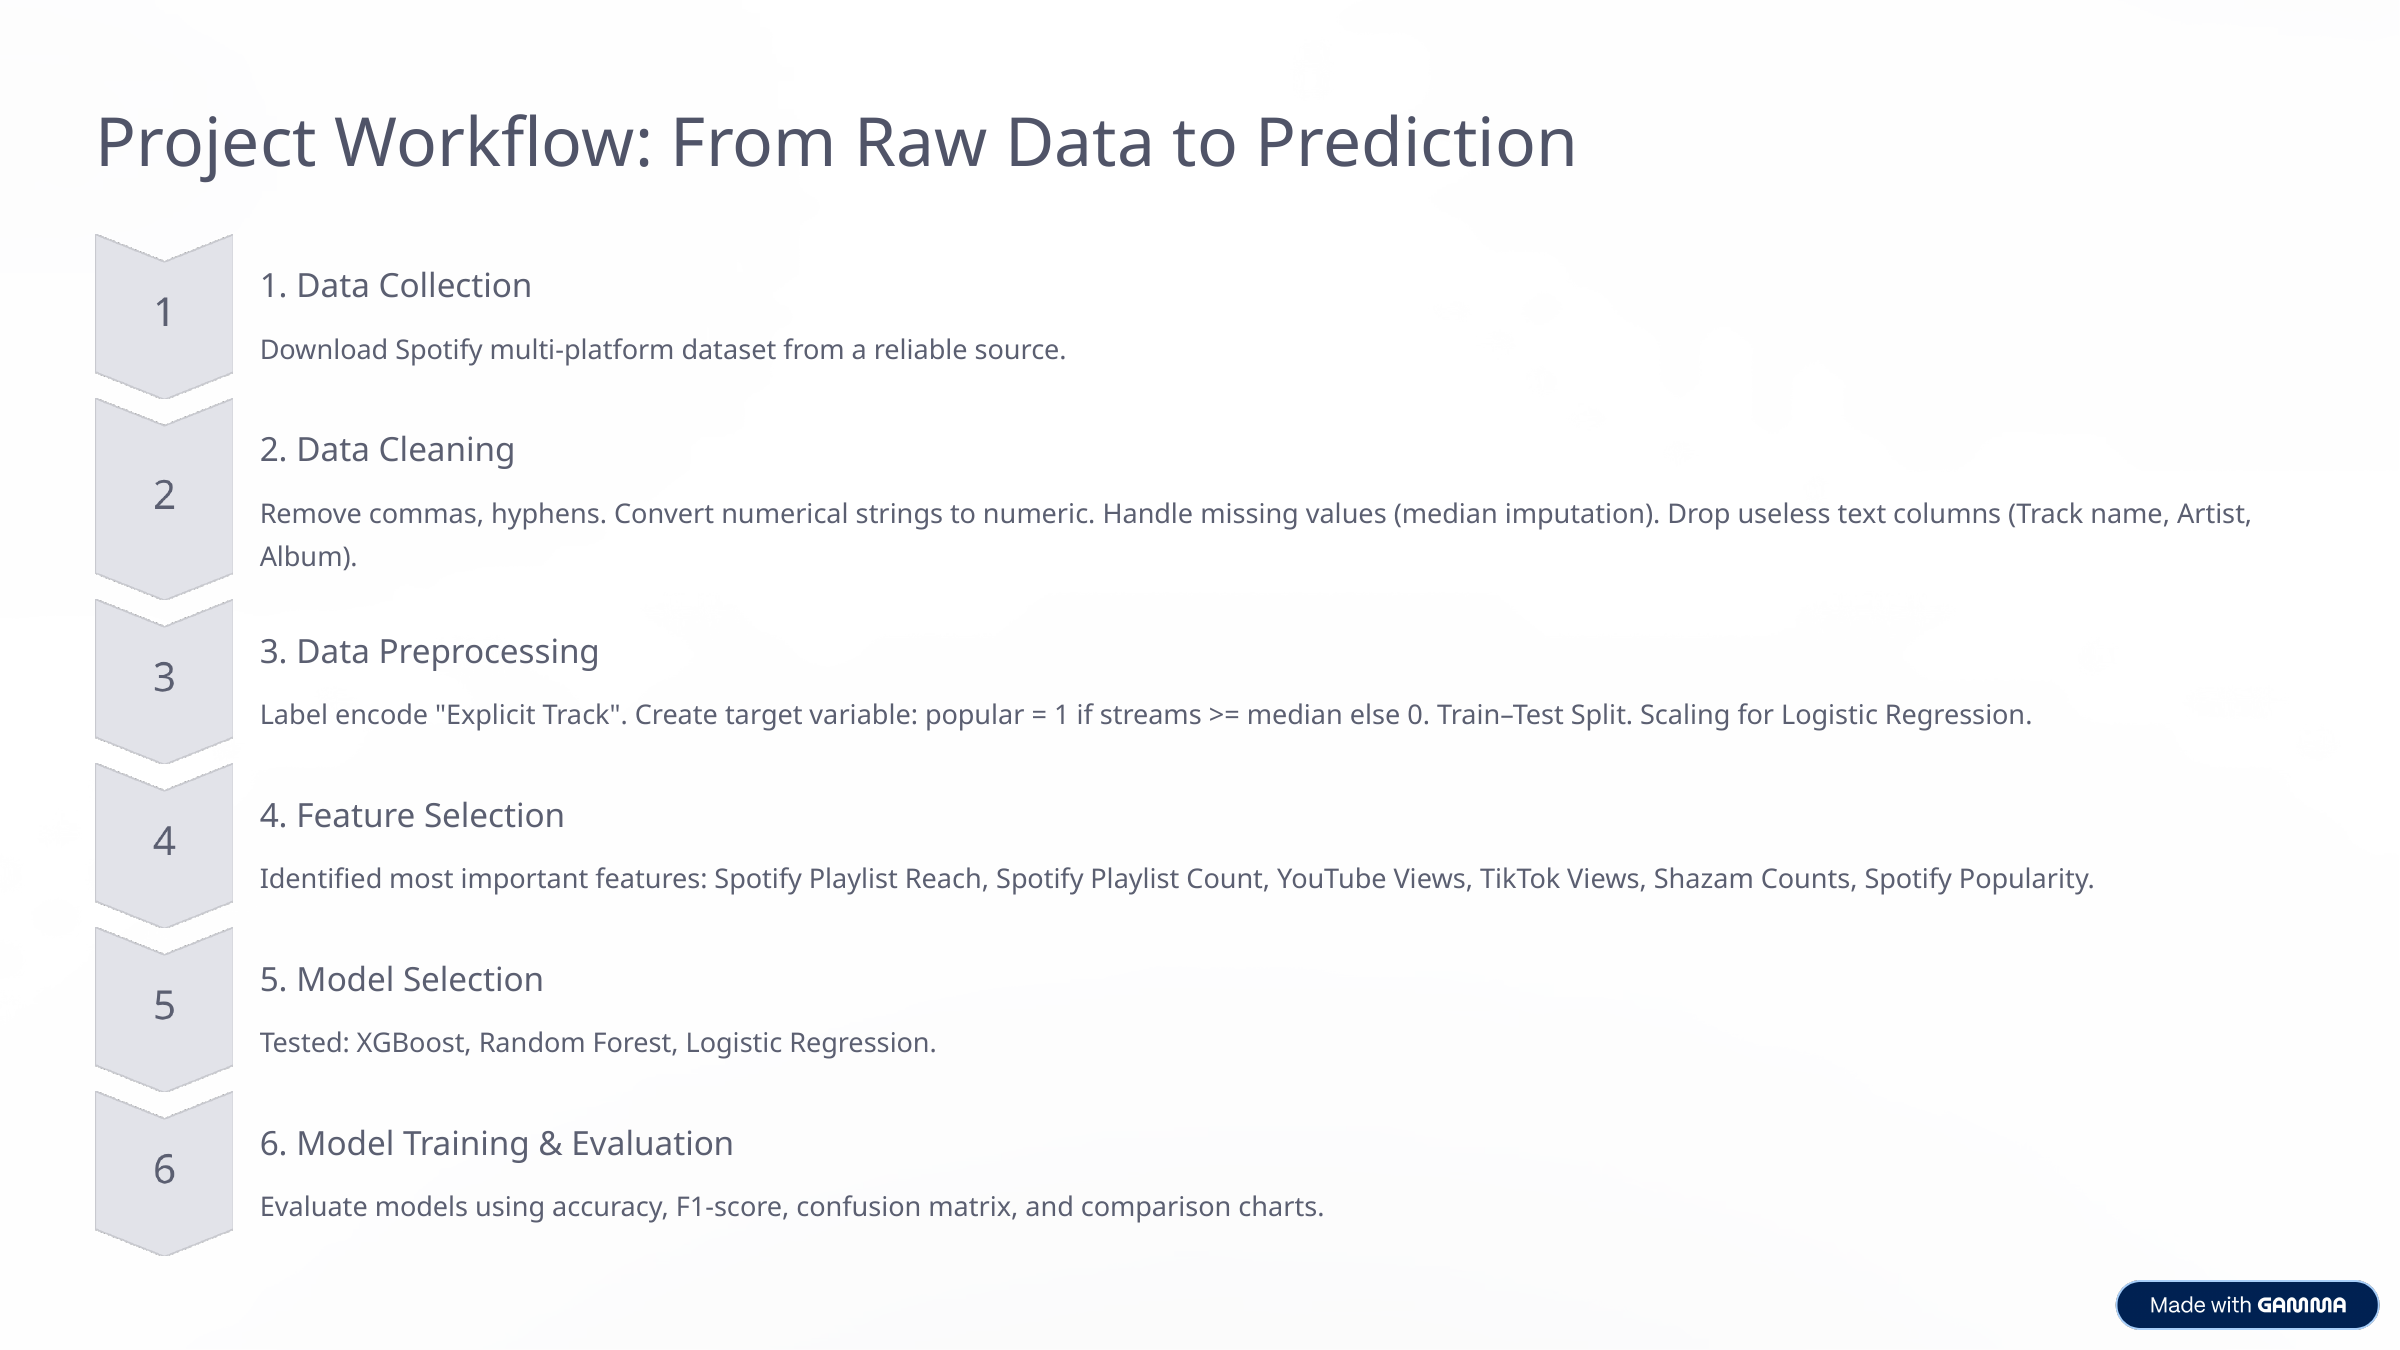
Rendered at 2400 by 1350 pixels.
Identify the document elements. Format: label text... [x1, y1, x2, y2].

text_box Tested: XGBoost, Random Forest, Logistic Regression. [259, 1014, 2305, 1058]
text_box 4. Feature Selection [259, 791, 602, 834]
picture [95, 234, 233, 1256]
text_box 5. Model Selection [259, 955, 602, 998]
text_box 1. Data Collection [259, 261, 602, 305]
text_box 3. Data Preprocessing [259, 626, 611, 670]
text_box Label encode "Explicit Track". Create target variable: popular = 1 if streams >= median else 0. Train–Test Split. Scaling for Logistic Regression. [259, 686, 2305, 730]
text_box Project Workflow: From Raw Data to Prediction [95, 94, 1604, 180]
text_box Remove commas, hyphens. Convert numerical strings to numeric. Handle missing values (median imputation). Drop useless text columns (Track name, Artist, Album). [259, 484, 2305, 573]
text_box Evaluate models using accuracy, F1-score, confusion matrix, and comparison charts. [259, 1178, 2305, 1222]
text_box Download Spotify multi-platform dataset from a reliable source. [259, 320, 2305, 365]
text_box Identified most important features: Spotify Playlist Reach, Spotify Playlist Count, YouTube Views, TikTok Views, Shazam Counts, Spotify Popularity. [259, 850, 2305, 894]
text_box 6. Model Training & Evaluation [259, 1119, 741, 1162]
picture [2106, 1271, 2389, 1339]
text_box 2. Data Cleaning [259, 425, 602, 469]
